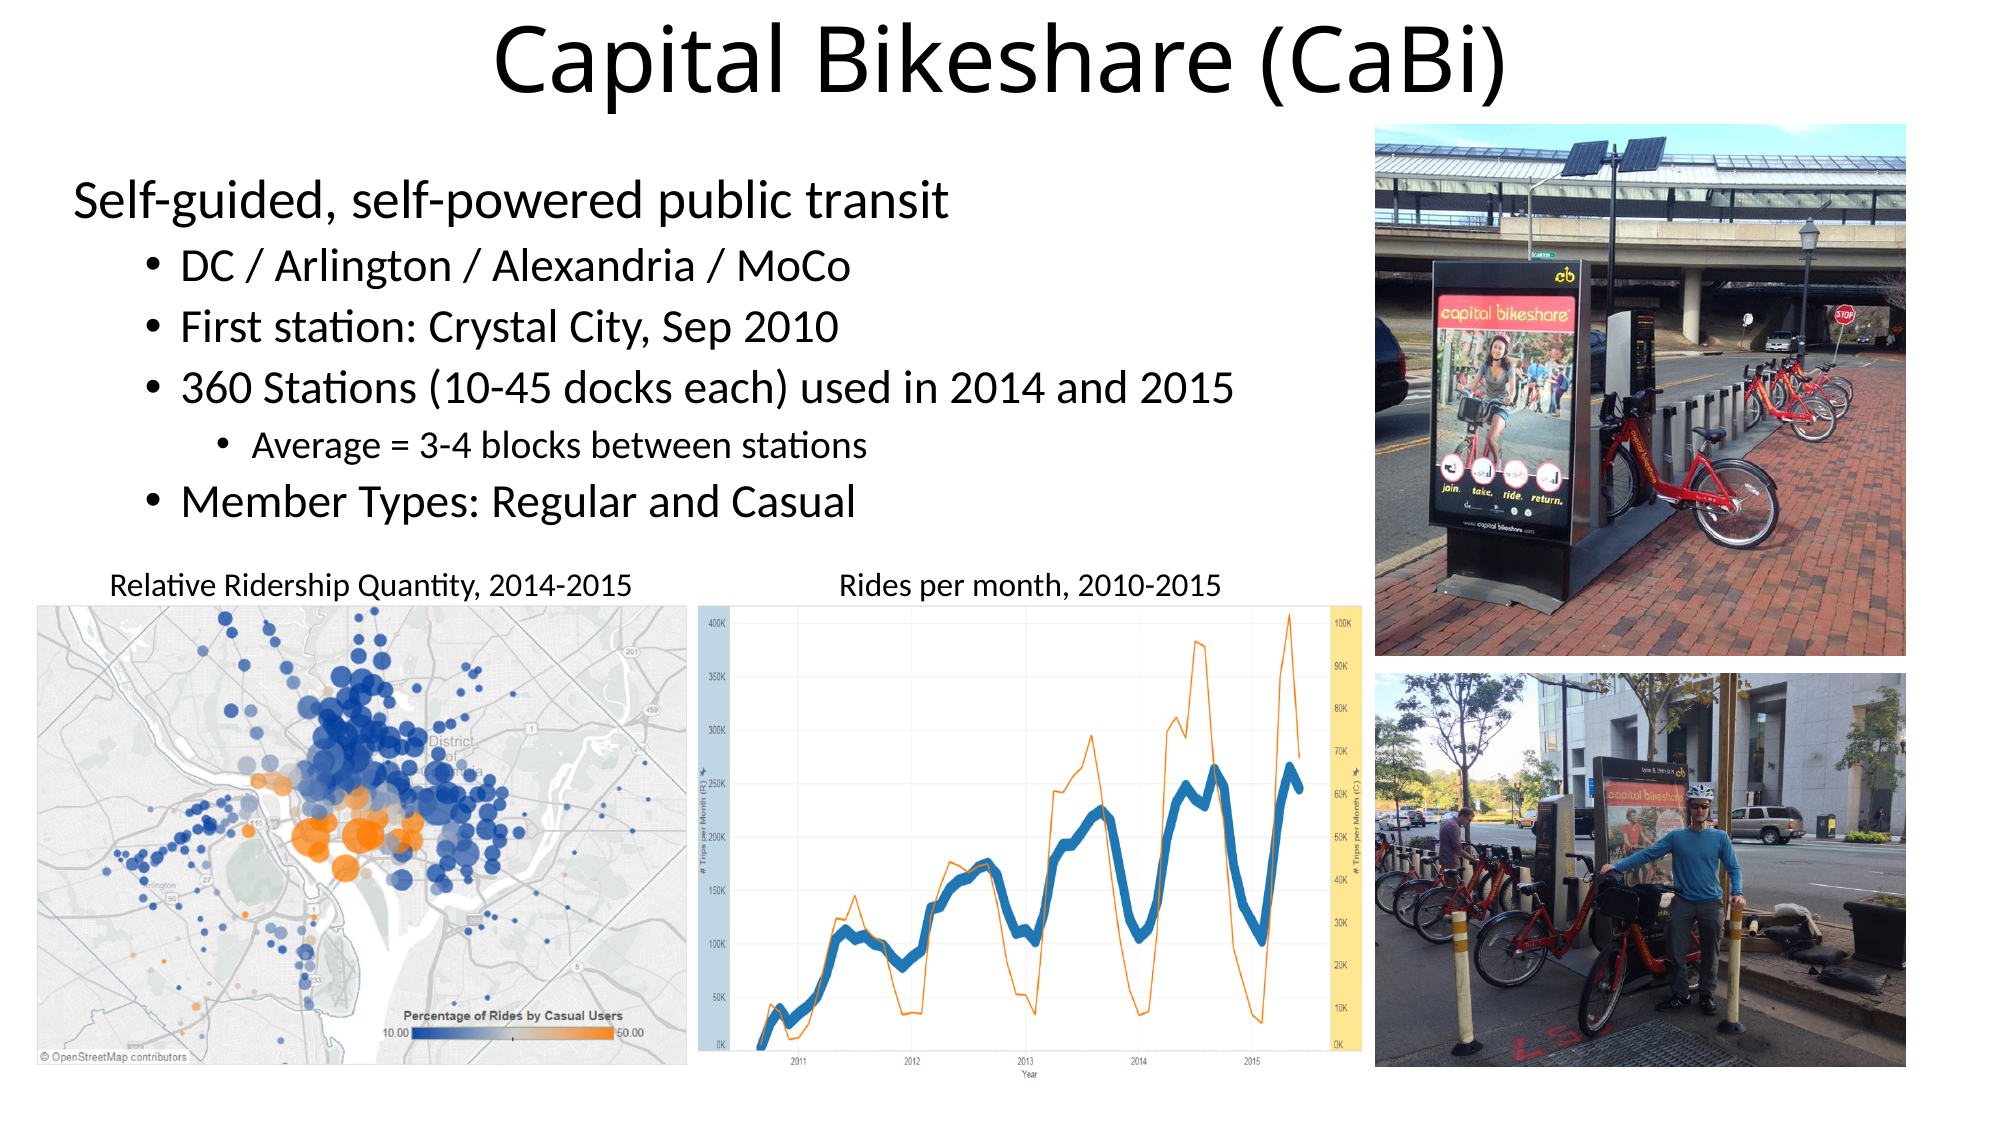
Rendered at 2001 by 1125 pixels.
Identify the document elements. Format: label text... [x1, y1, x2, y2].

picture [1375, 124, 1906, 656]
text_box Relative Ridership Quantity, 2014-2015 [94, 555, 649, 603]
text_box Rides per month, 2010-2015 [824, 555, 1238, 605]
list Self-guided, self-powered public transit DC / Arlington / Alexandria / MoCo First station: Crystal City, Sep 2010 360 Stations (10-45 docks each) used in 2014 and 2015 Average = 3-4 blocks between stations Member Types: Regular and Casual [58, 163, 1375, 538]
picture [33, 603, 687, 1067]
picture [698, 605, 1363, 1082]
picture [1375, 673, 1906, 1067]
title Capital Bikeshare (CaBi) [137, 0, 1863, 125]
